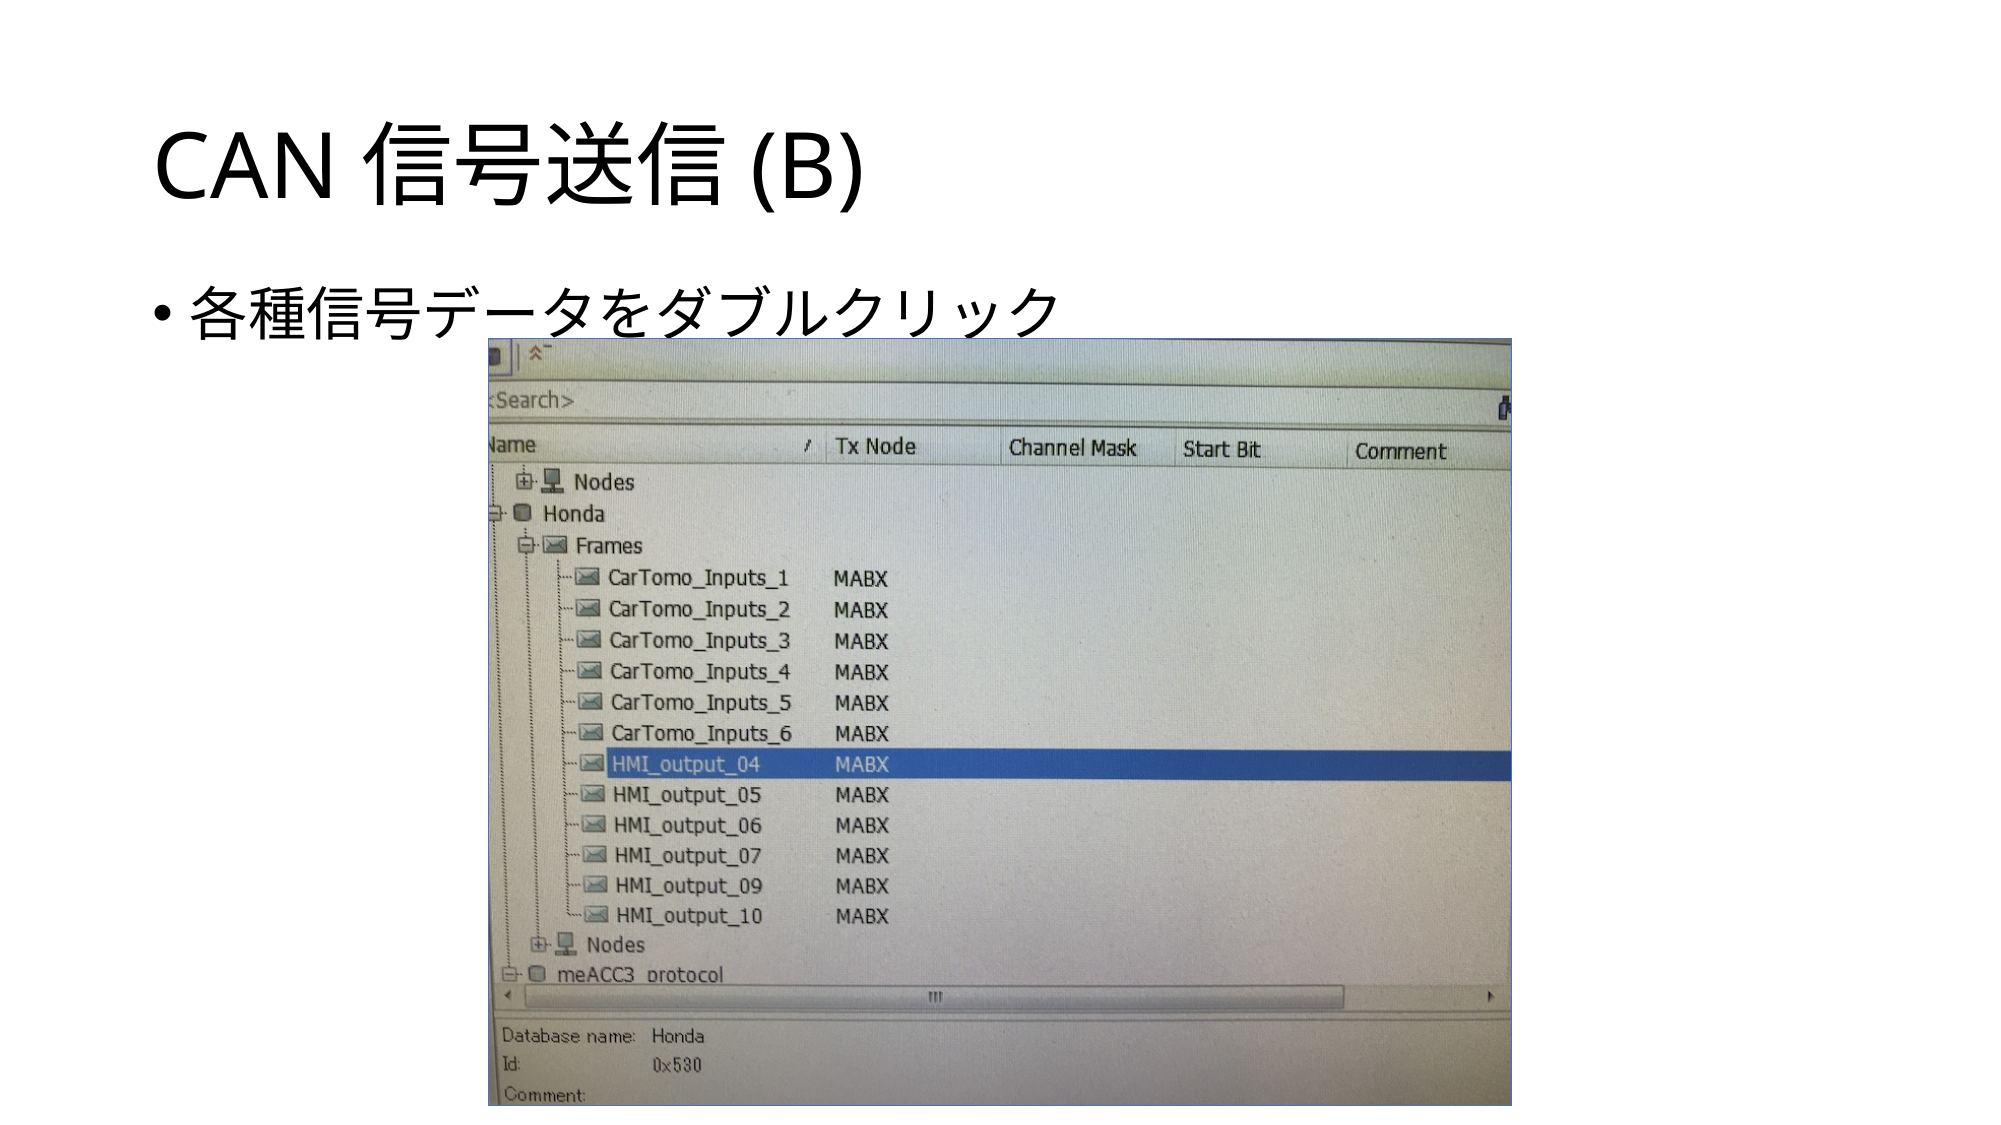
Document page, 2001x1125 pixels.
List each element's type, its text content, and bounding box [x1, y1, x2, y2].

list 各種信号データをダブルクリック [137, 277, 1863, 992]
picture [488, 338, 1512, 1106]
title CAN信号送信(B) [137, 59, 1863, 277]
